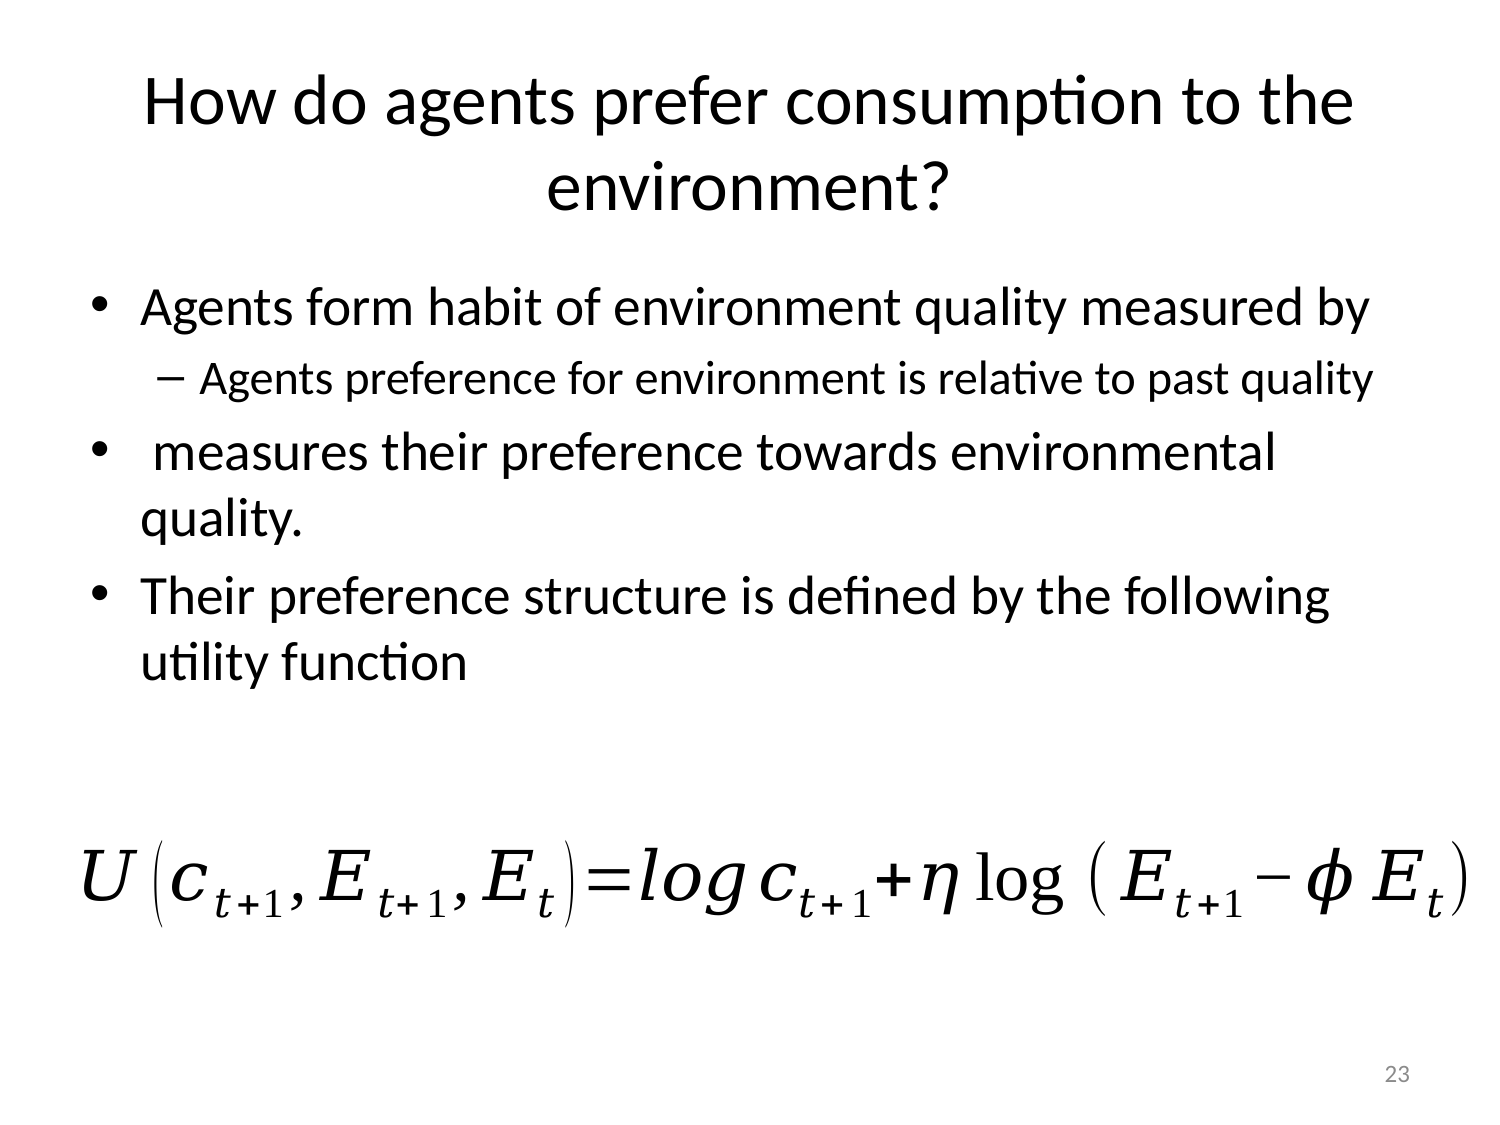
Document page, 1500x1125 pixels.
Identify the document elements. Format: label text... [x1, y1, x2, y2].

slide_number 23 [1074, 1042, 1425, 1103]
title How do agents prefer consumption to the environment? [75, 45, 1425, 233]
